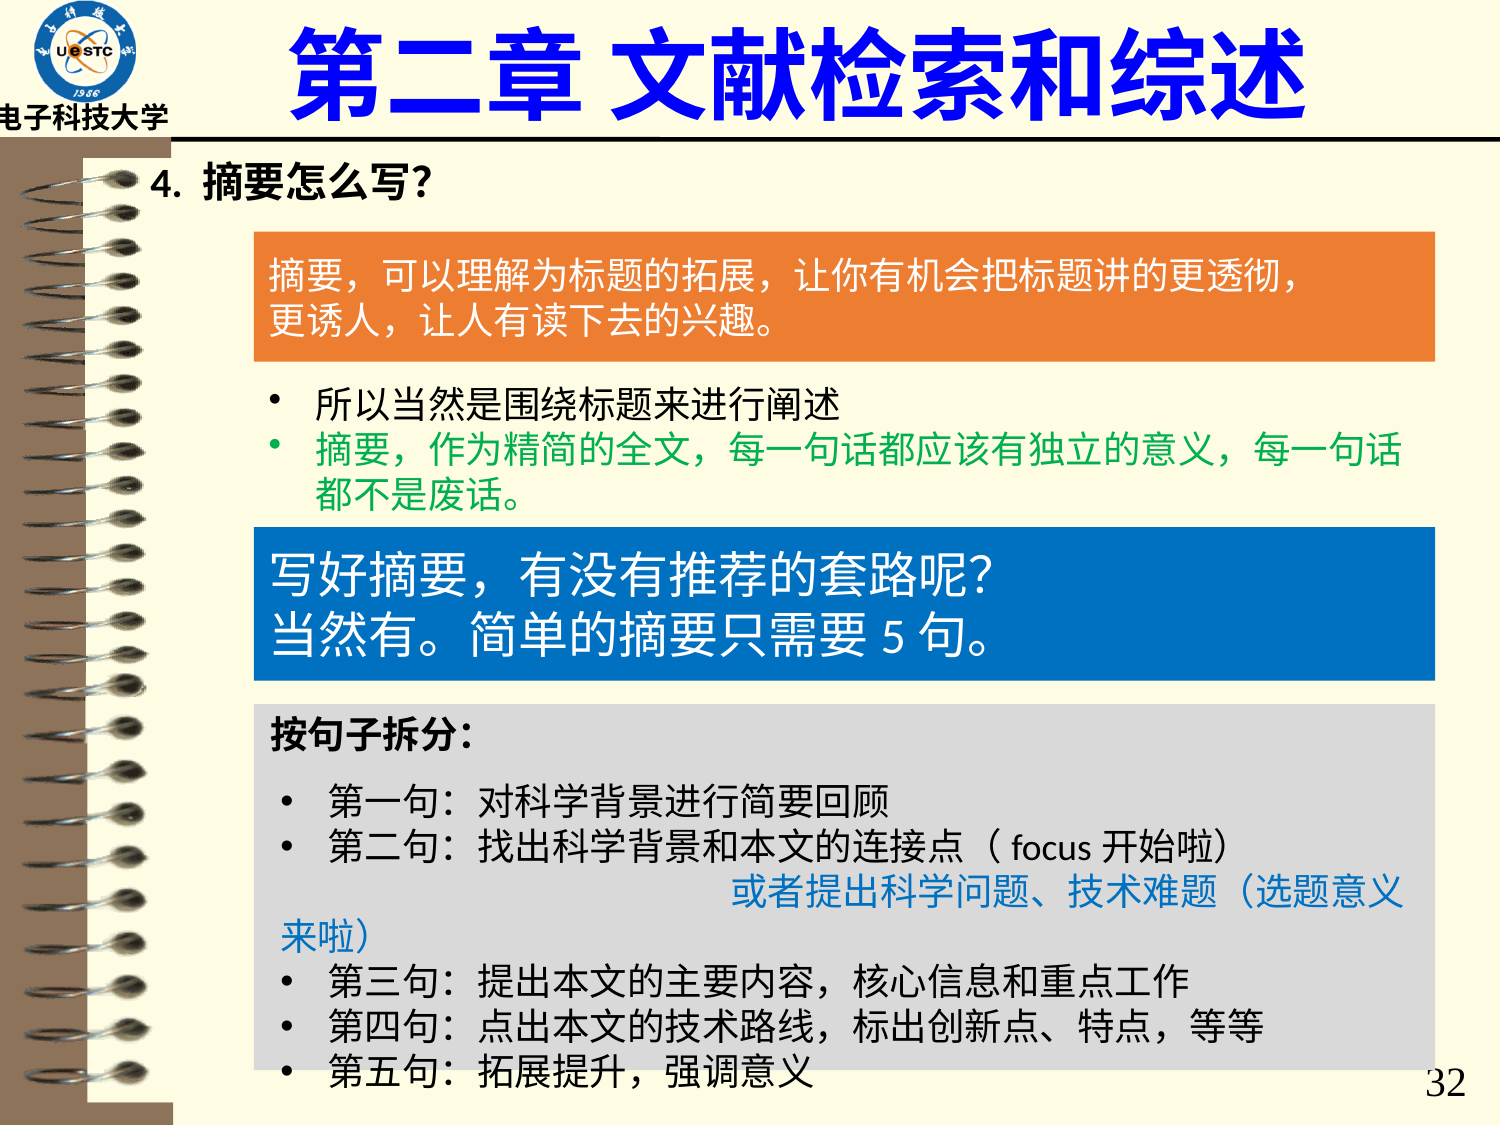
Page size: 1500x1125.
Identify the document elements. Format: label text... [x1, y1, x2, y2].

text_box 4. 摘要怎么写？ [135, 148, 1500, 214]
text_box 所以当然是围绕标题来进行阐述 摘要，作为精简的全文，每一句话都应该有独立的意义，每一句话都不是废话。 [253, 373, 1436, 524]
text_box 第一句：对科学背景进行简要回顾 第二句：找出科学背景和本文的连接点（focus开始啦） 或者提出科学问题、技术难题（选题意义来啦） 第三句：提出本文的主要内容，核心信息和重点工作 第四句：点出本文的技术路线，标出创新点、特点，等等 第五句：拓展提升，强调意义 [265, 770, 1447, 1101]
slide_number 32 [1387, 1046, 1483, 1123]
picture [34, 0, 136, 103]
text_box 写好摘要，有没有推荐的套路呢？ 当然有。简单的摘要只需要5句。 [253, 527, 1436, 681]
picture [0, 137, 174, 1125]
title 第二章 文献检索和综述 [253, 7, 1341, 138]
text_box 摘要，可以理解为标题的拓展，让你有机会把标题讲的更透彻， 更诱人，让人有读下去的兴趣。 [253, 231, 1436, 362]
text_box 按句子拆分： [255, 704, 510, 764]
text_box [253, 704, 1436, 1071]
